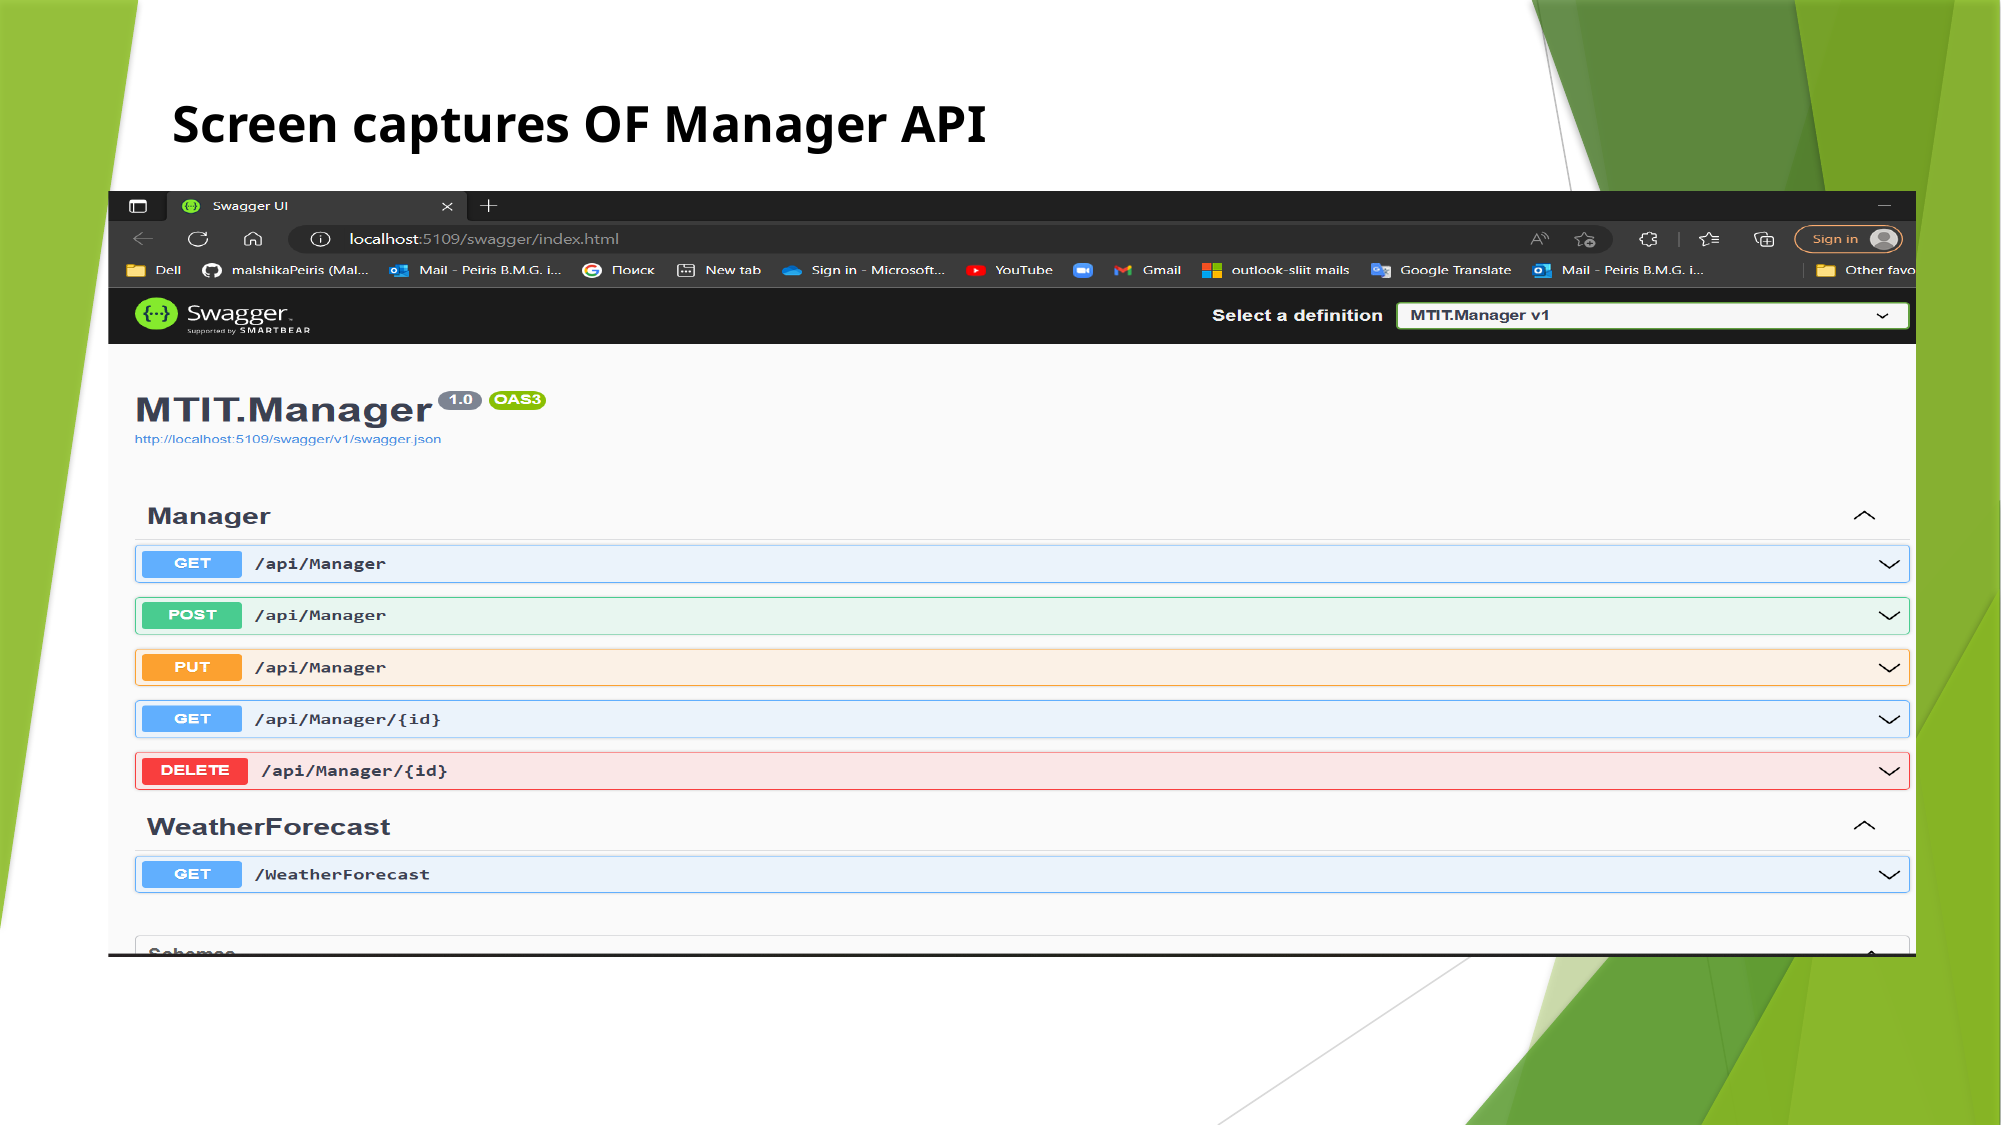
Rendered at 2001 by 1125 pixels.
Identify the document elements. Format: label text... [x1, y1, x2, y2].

picture [107, 191, 1917, 958]
text_box Screen captures OF Manager API [157, 85, 1159, 161]
